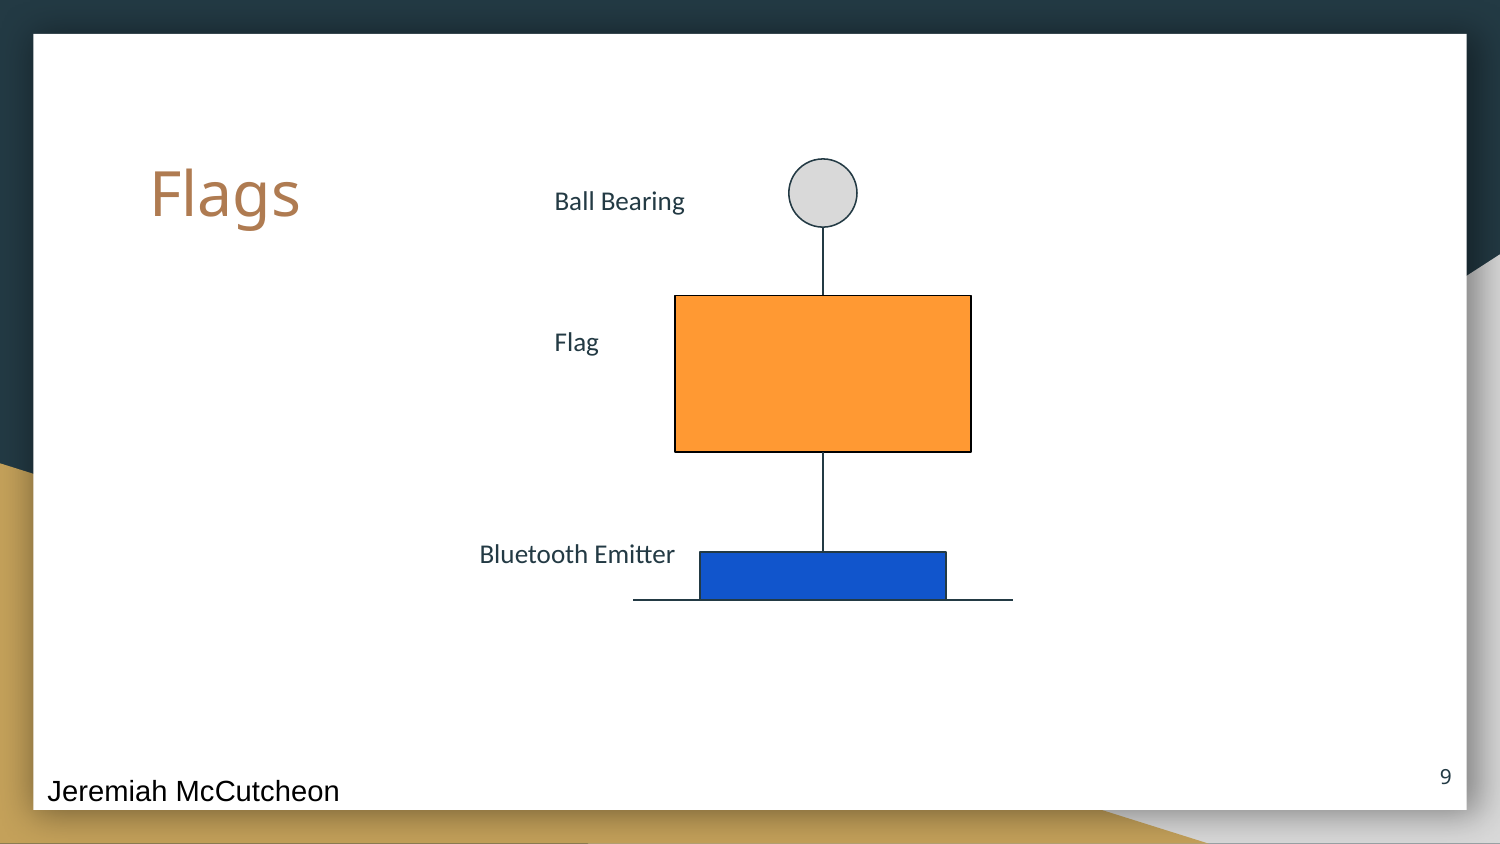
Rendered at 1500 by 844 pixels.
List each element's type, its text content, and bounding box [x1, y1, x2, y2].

list Ball Bearing Flag Bluetooth Emitter [464, 163, 700, 681]
text_box [700, 552, 818, 599]
text_box [828, 552, 946, 599]
text_box Jeremiah McCutcheon [32, 757, 492, 814]
slide_number 9 [1376, 745, 1467, 810]
title Flags [134, 138, 1366, 296]
text_box [788, 158, 858, 228]
text_box [700, 295, 971, 452]
